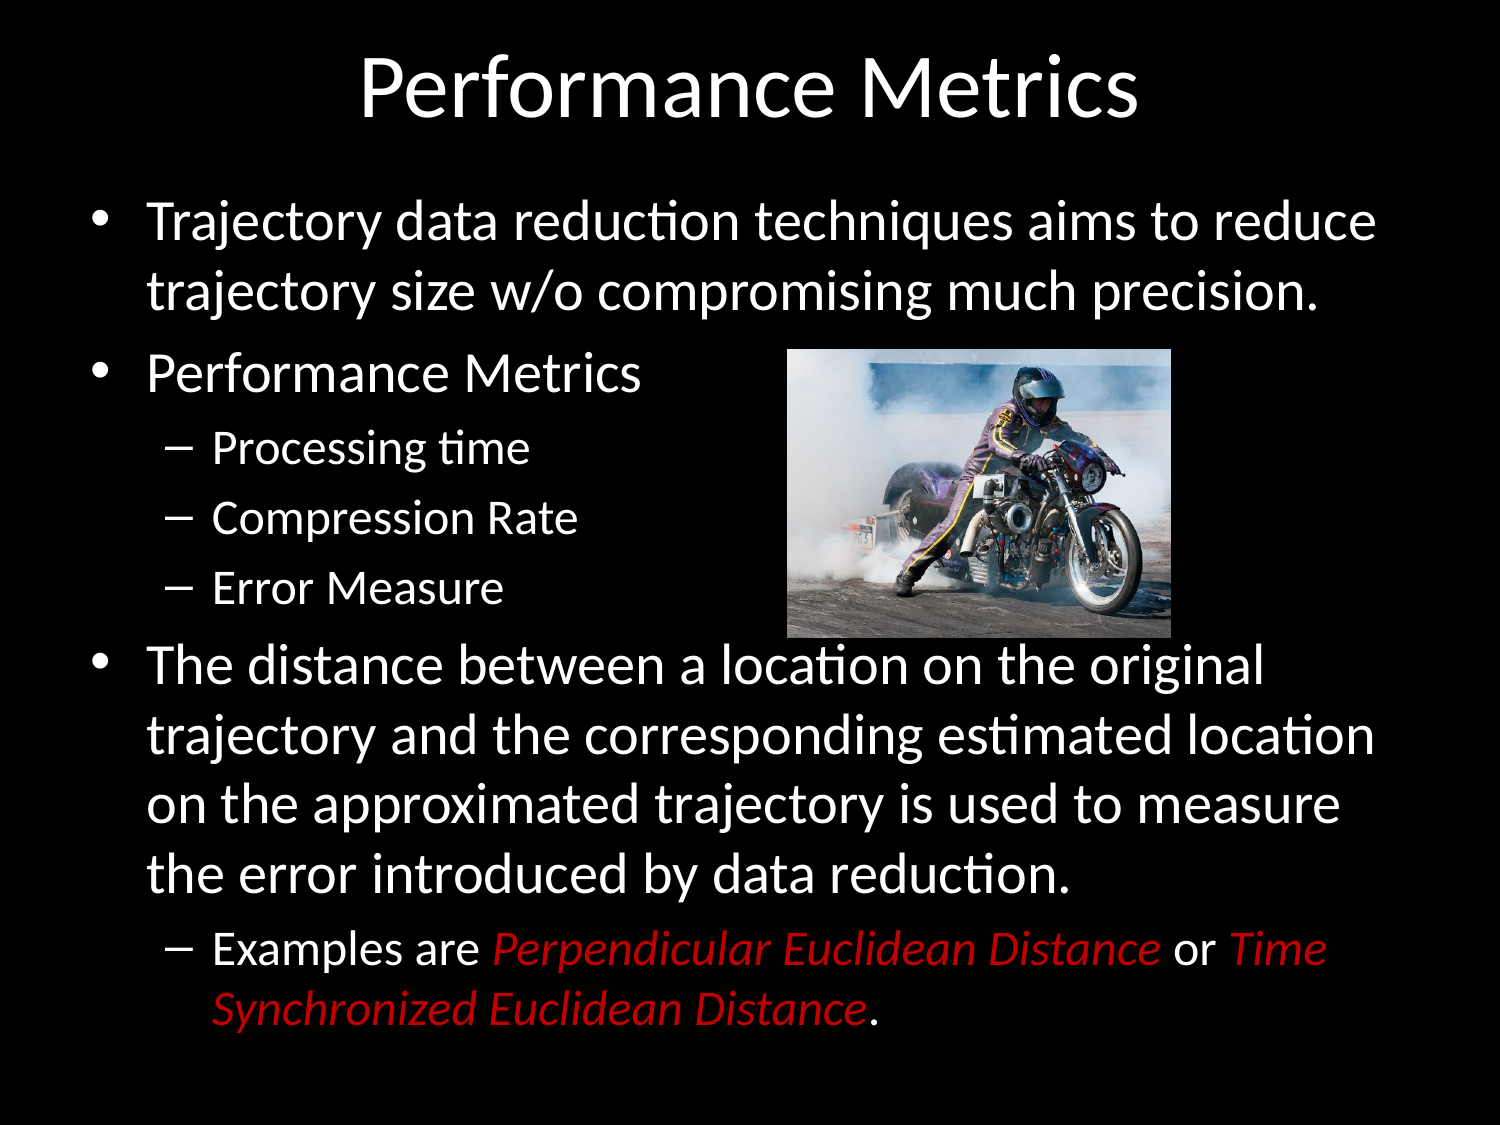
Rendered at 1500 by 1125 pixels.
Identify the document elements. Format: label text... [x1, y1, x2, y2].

title Performance Metrics [75, 0, 1425, 163]
picture [787, 349, 1172, 638]
list Trajectory data reduction techniques aims to reduce trajectory size w/o compromising much precision. Performance Metrics Processing time Compression Rate Error Measure The distance between a location on the original trajectory and the corresponding estimated location on the approximated trajectory is used to measure the error introduced by data reduction. Examples are Perpendicular Euclidean Distance or Time Synchronized Euclidean Distance. [75, 174, 1425, 955]
